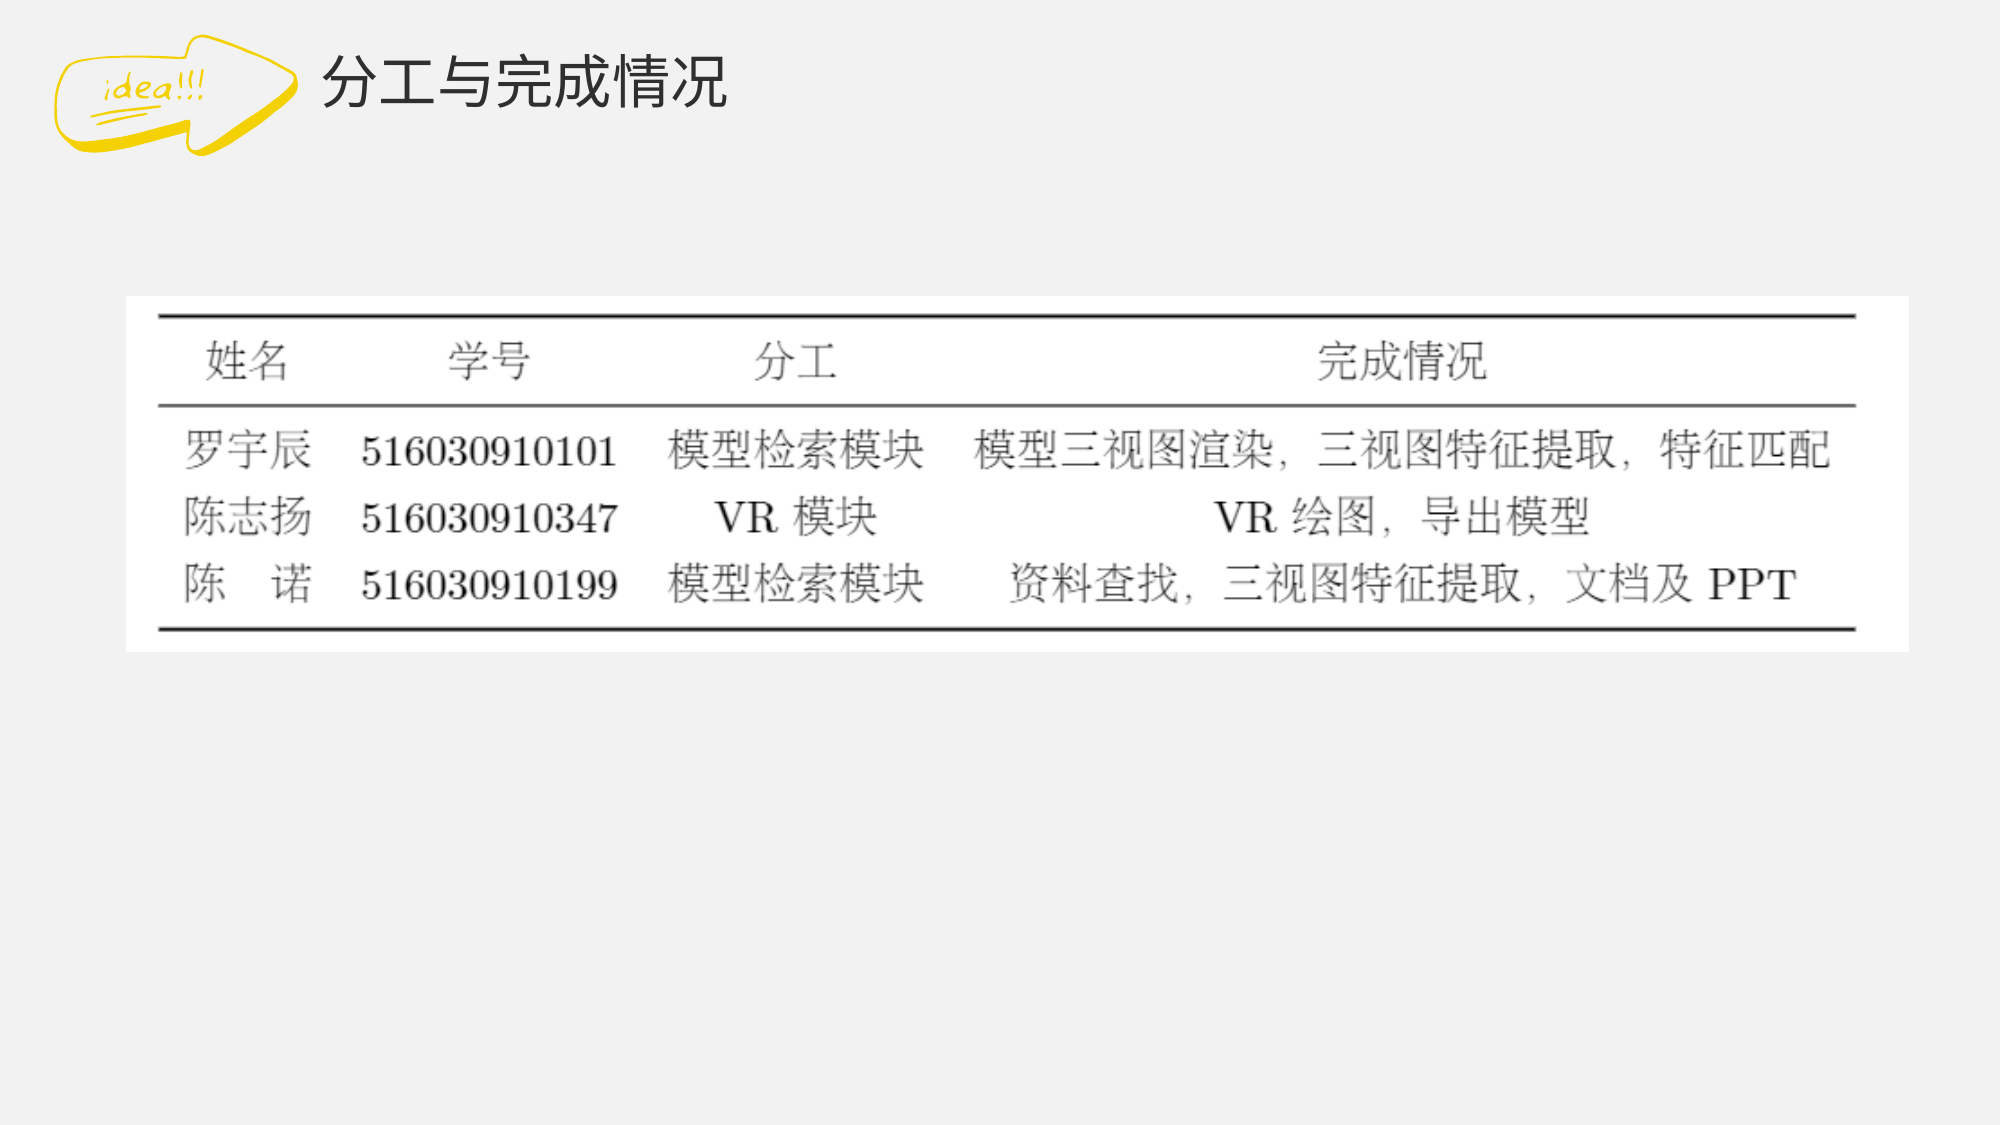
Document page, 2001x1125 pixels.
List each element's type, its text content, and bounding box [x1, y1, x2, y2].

text_box [54, 34, 298, 157]
text_box 分工与完成情况 [306, 37, 934, 123]
picture [126, 296, 1909, 652]
